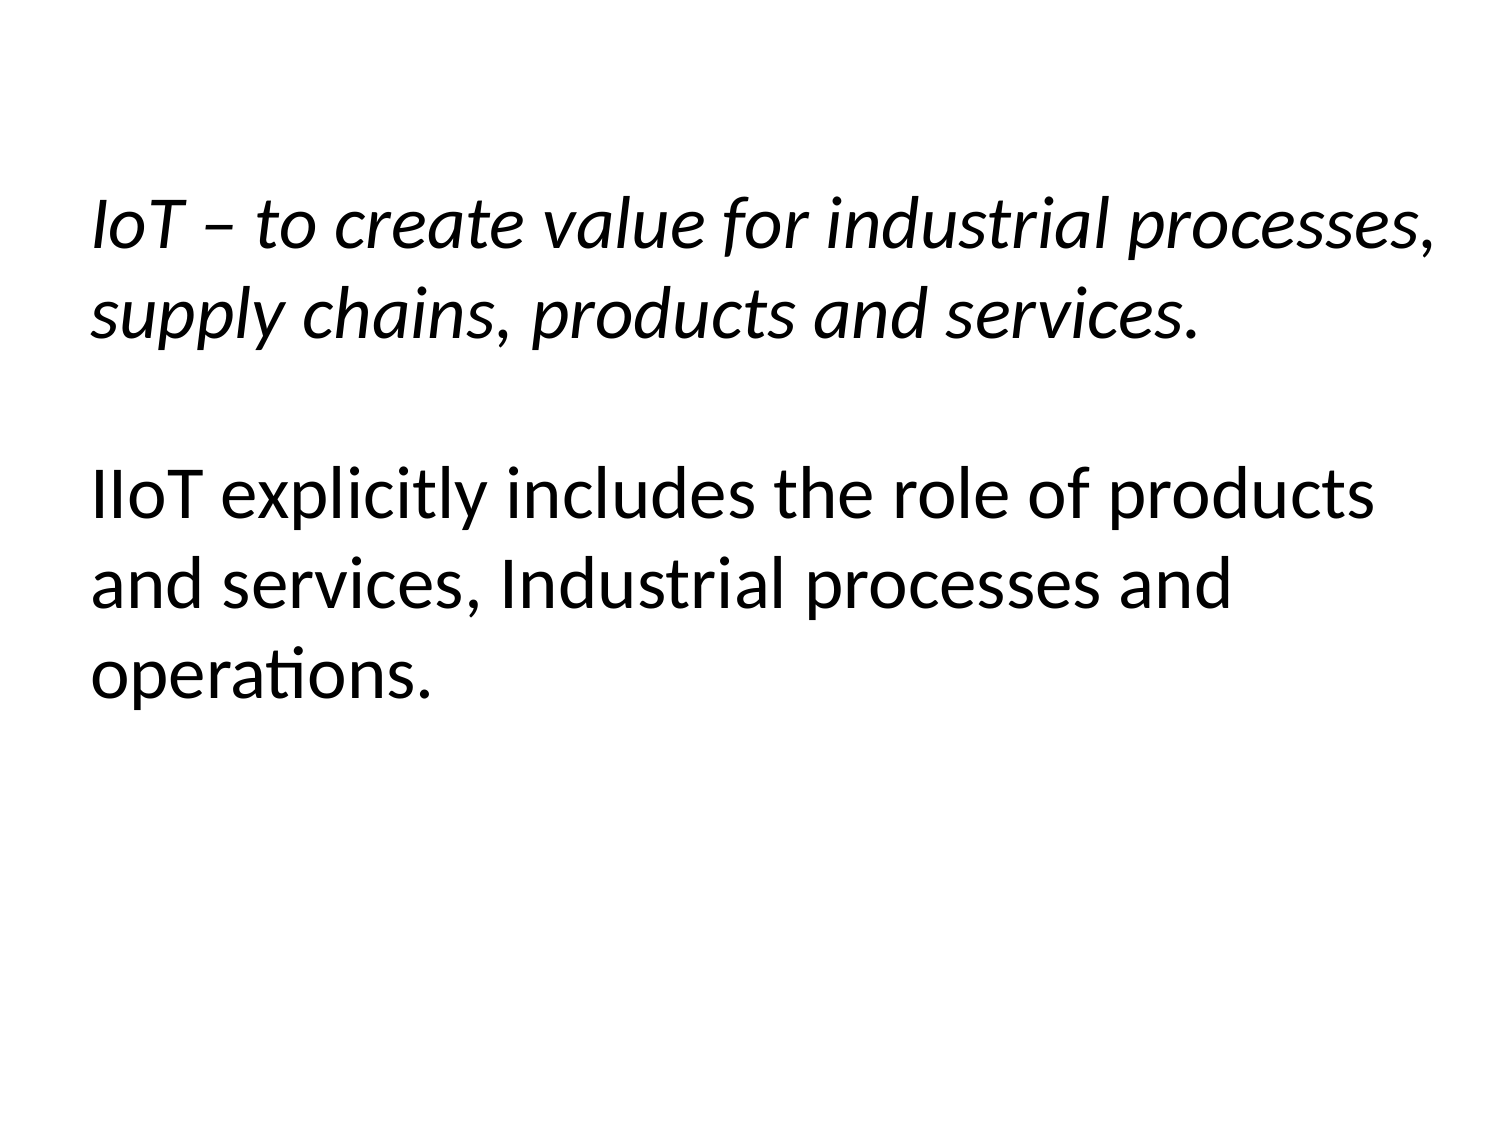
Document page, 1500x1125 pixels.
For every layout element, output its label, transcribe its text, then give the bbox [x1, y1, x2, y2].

title IoT – to create value for industrial processes, supply chains, products and services. IIoT explicitly includes the role of products and services, Industrial processes and operations. [75, 24, 1463, 863]
